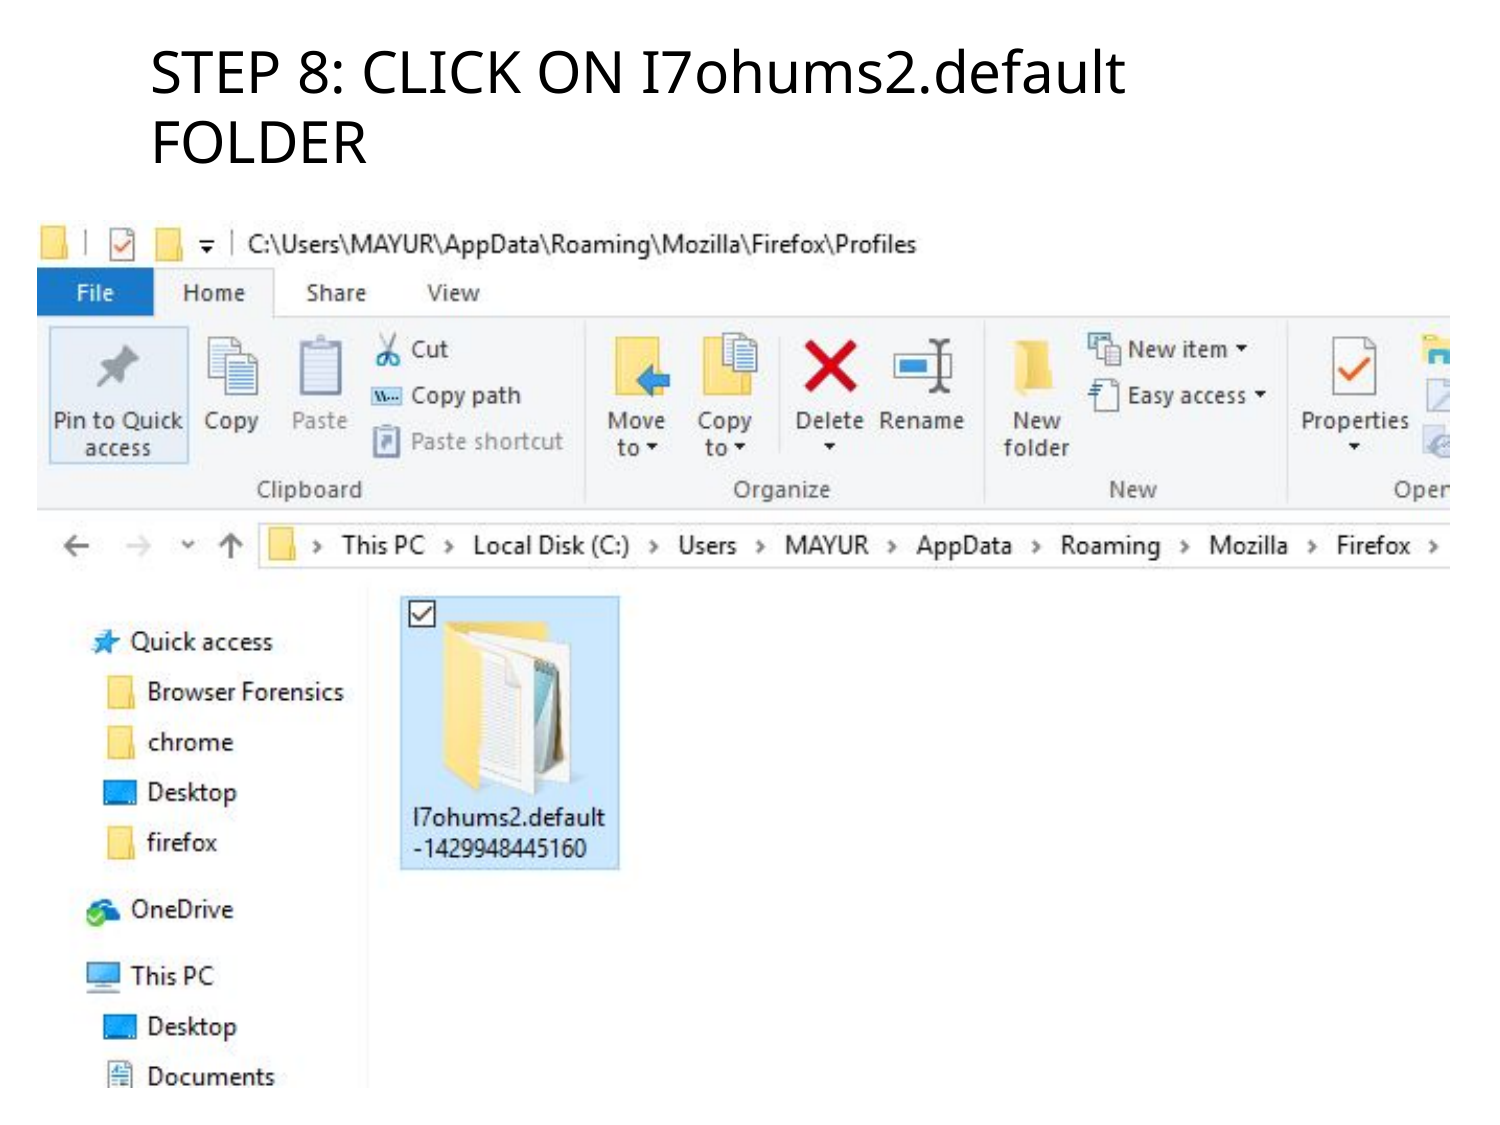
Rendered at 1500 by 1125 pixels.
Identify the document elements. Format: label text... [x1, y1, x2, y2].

title Step 8: click on i7ohums2.default folder [135, 60, 1369, 150]
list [37, 220, 1451, 1088]
